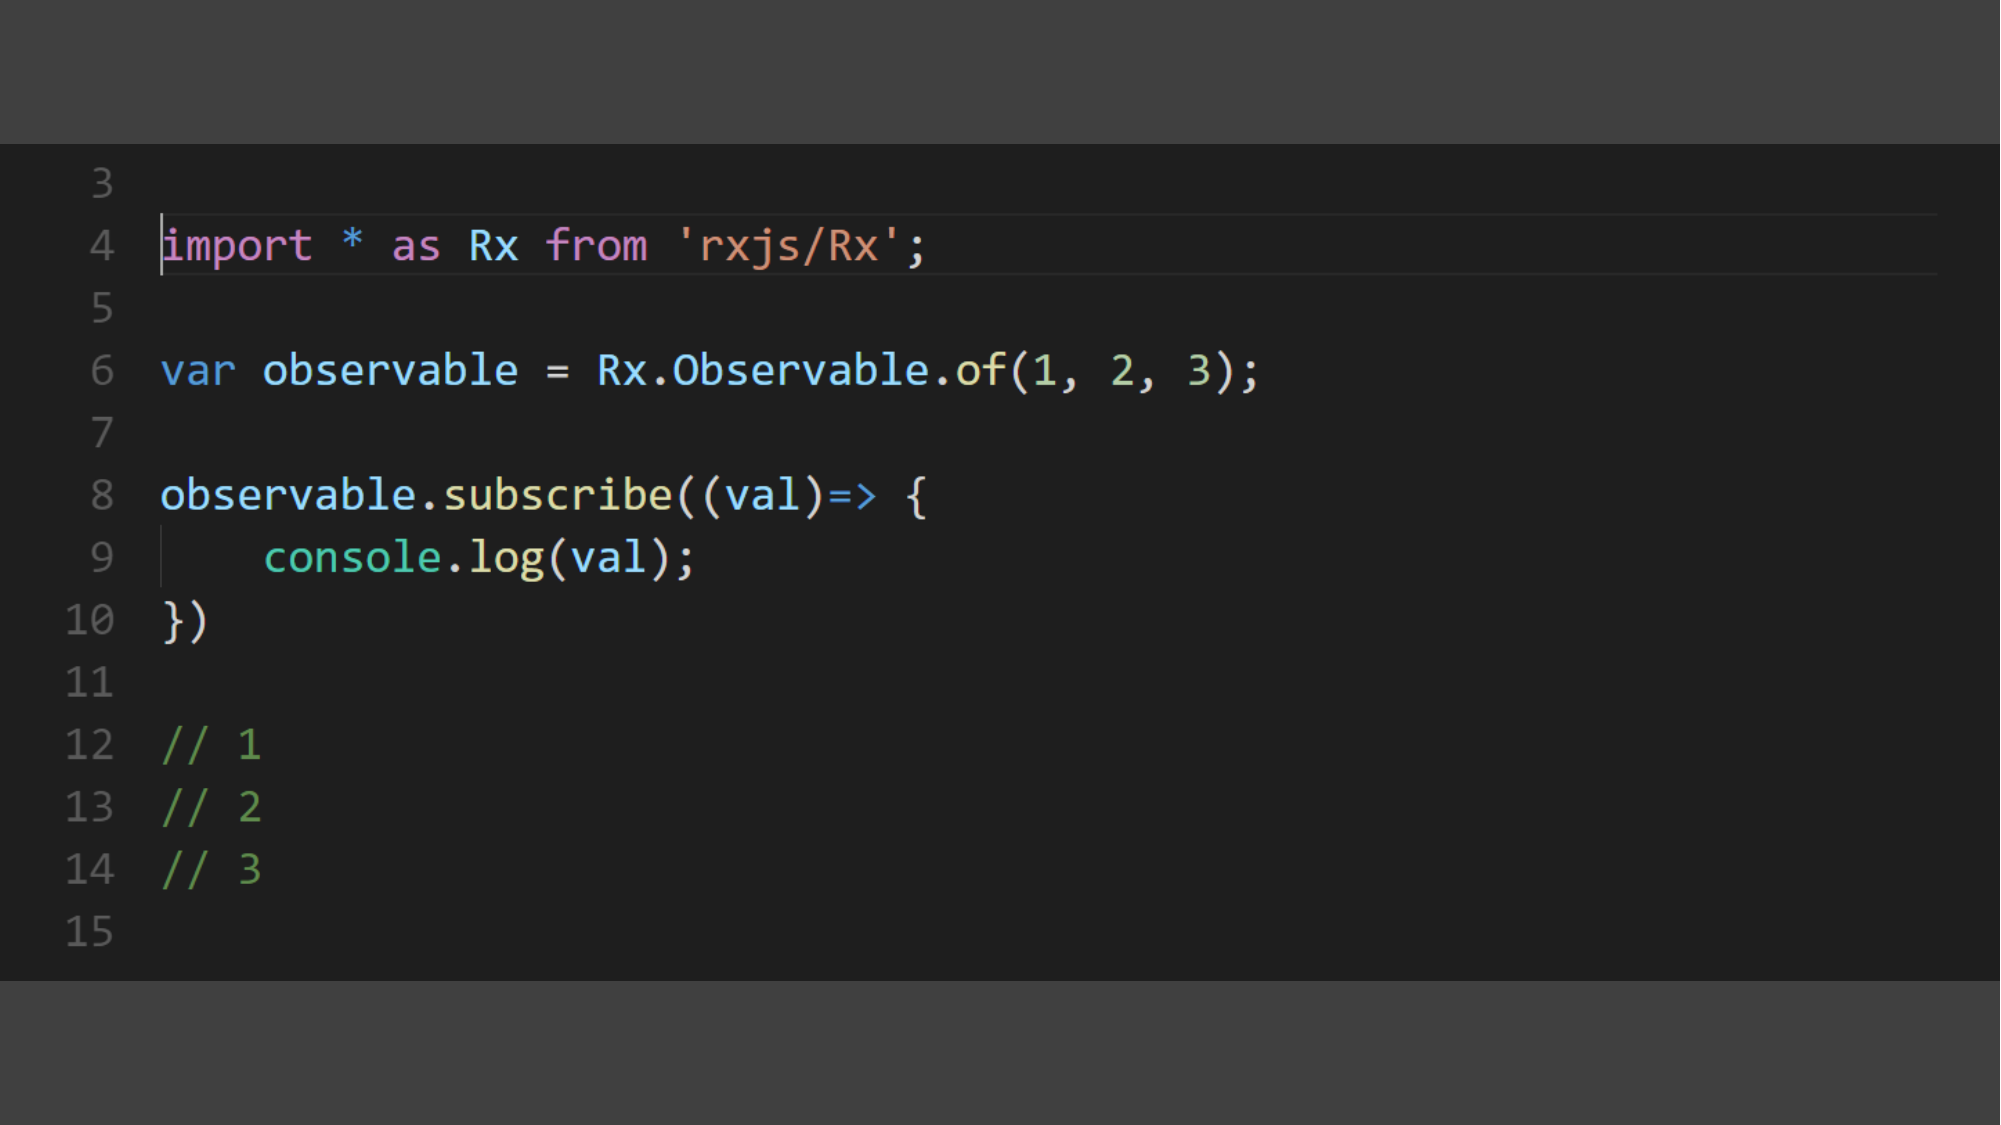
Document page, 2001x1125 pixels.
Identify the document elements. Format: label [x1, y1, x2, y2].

text_box [0, 981, 2000, 1125]
text_box [0, 0, 2000, 144]
picture [0, 144, 2000, 981]
